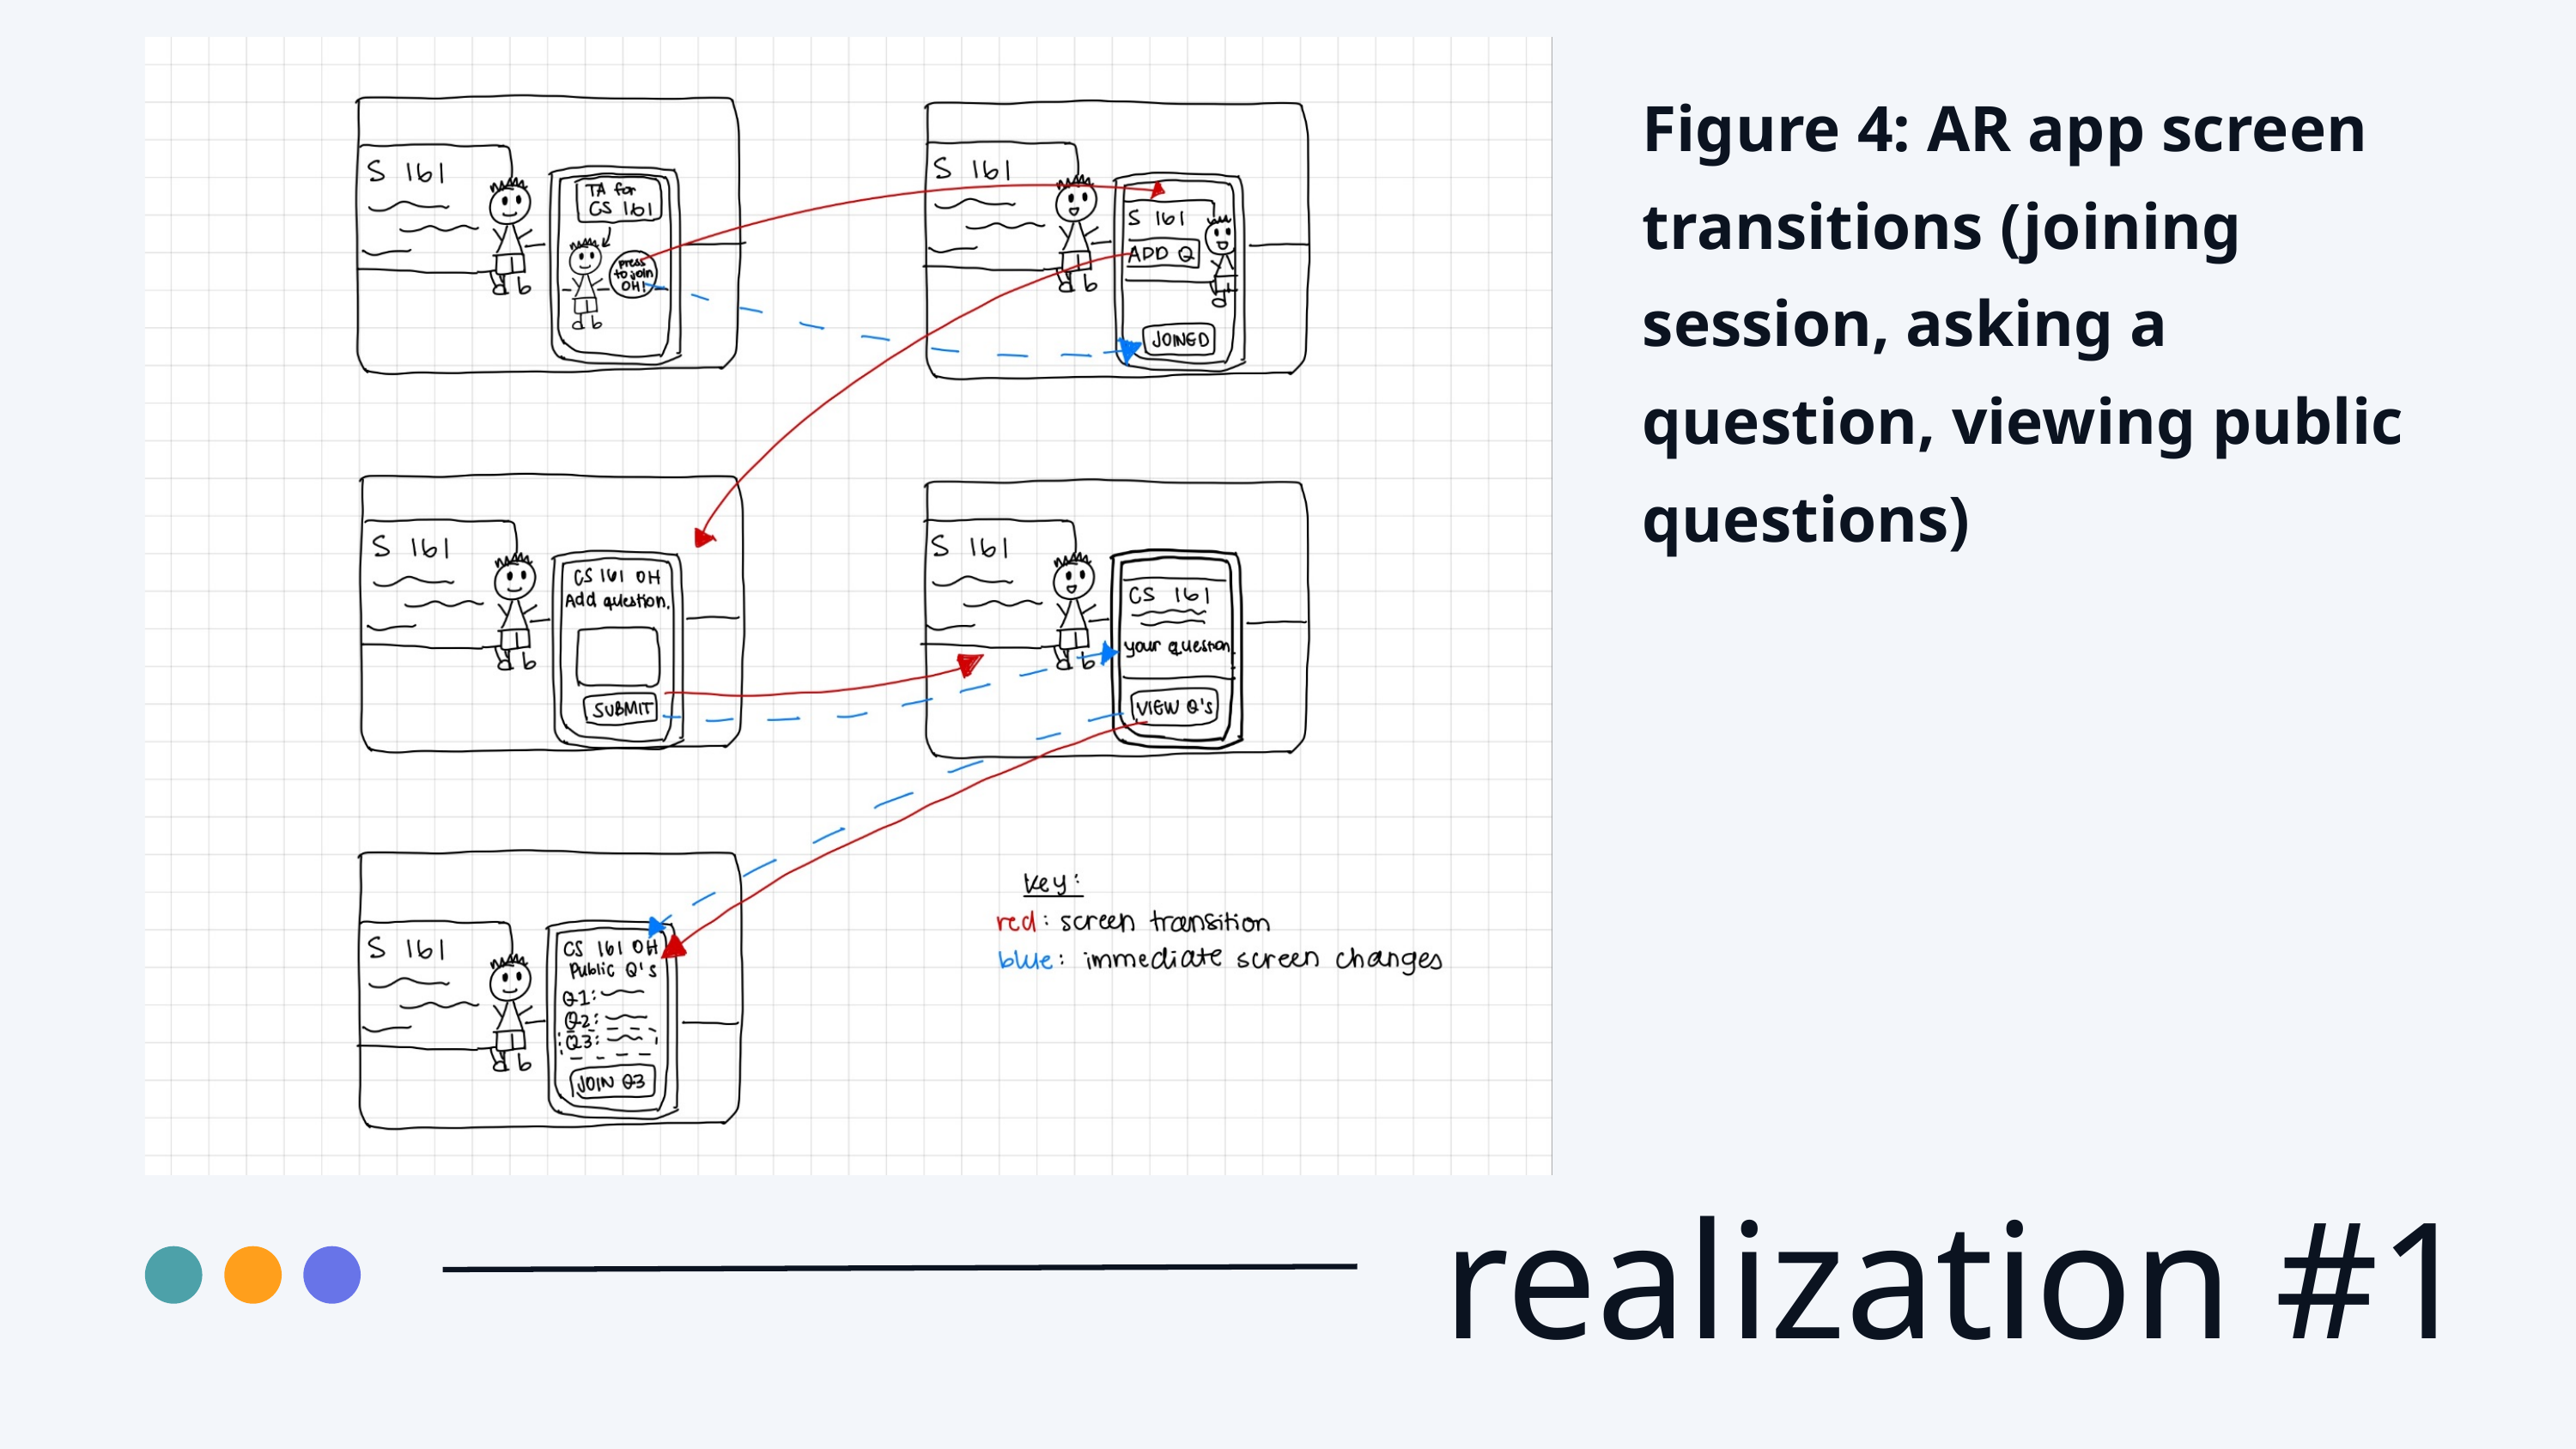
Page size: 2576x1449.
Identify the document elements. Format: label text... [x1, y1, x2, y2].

text_box Figure 4: AR app screen transitions (joining session, asking a question, viewing public questions) [1642, 66, 2472, 555]
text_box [144, 1139, 2472, 1335]
picture [144, 37, 1552, 1175]
